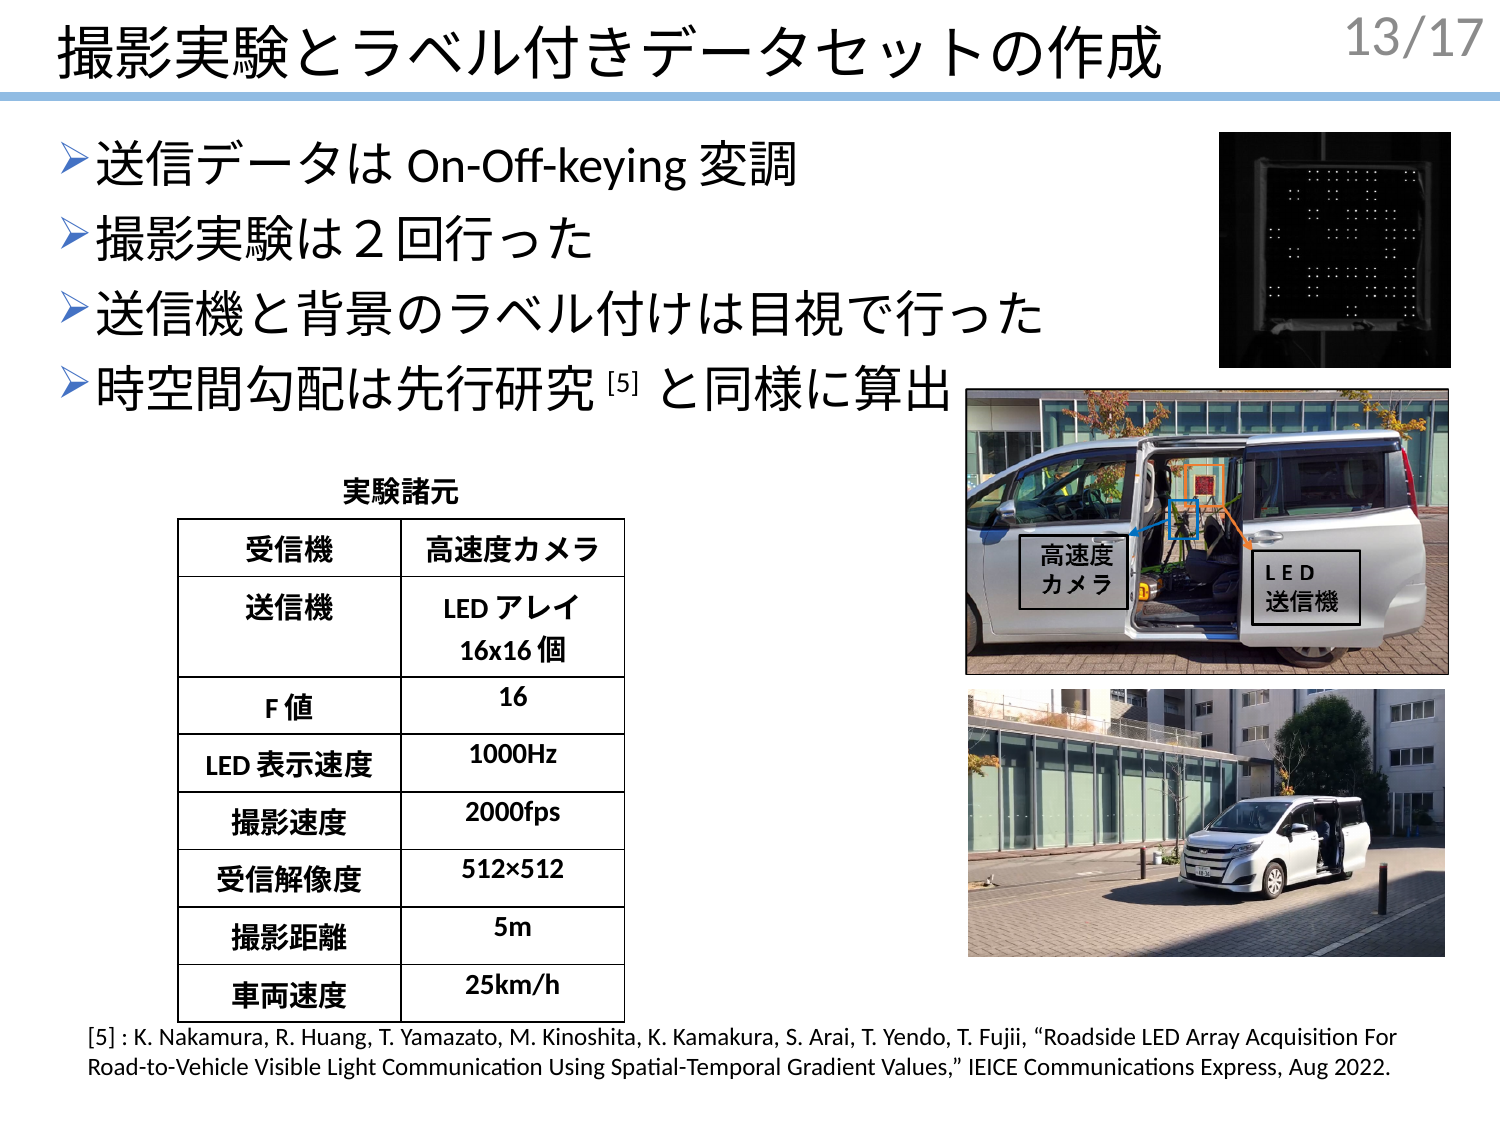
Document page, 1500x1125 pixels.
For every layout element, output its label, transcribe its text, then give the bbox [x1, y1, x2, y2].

table_cell 1000Hz [402, 735, 624, 791]
picture [1219, 132, 1451, 368]
table_cell LED表示速度 [179, 735, 400, 791]
table_cell 車両速度 [179, 965, 400, 1013]
table_cell 撮影速度 [179, 793, 400, 849]
table_cell 撮影距離 [179, 908, 400, 964]
table_cell 512×512 [402, 850, 624, 906]
table_cell 5m [402, 908, 624, 964]
table_cell 16 [402, 678, 624, 733]
table_cell 送信機 [179, 577, 400, 676]
slide_number 13 [1078, 2, 1417, 63]
table_header 受信機 [179, 520, 400, 576]
title 撮影実験とラベル付きデータセットの作成 [41, 0, 1397, 112]
text_box [5] : K. Nakamura, R. Huang, T. Yamazato, M. Kinoshita, K. Kamakura, S. Arai, T. Yendo, T. Fujii, “Roadside LED Array Acquisition For Road-to-Vehicle Visible Light Communication Using Spatial-Temporal Gradient Values,” IEICE Communications Express, Aug 2022. [72, 1013, 1428, 1088]
table_cell 受信解像度 [179, 850, 400, 906]
picture [965, 388, 1449, 675]
table_cell F値 [179, 678, 400, 733]
table_header 高速度カメラ [402, 520, 624, 576]
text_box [967, 688, 1446, 958]
text_box 実験諸元 [183, 465, 619, 516]
table_cell 2000fps [402, 793, 624, 849]
table_cell 25km/h [402, 965, 624, 1013]
list 送信データはOn-Off-keying変調 撮影実験は２回行った 送信機と背景のラベル付けは目視で行った 時空間勾配は先行研究[5] と同様に算出 [42, 132, 1458, 1014]
table_cell LEDアレイ 16x16個 [402, 577, 624, 676]
